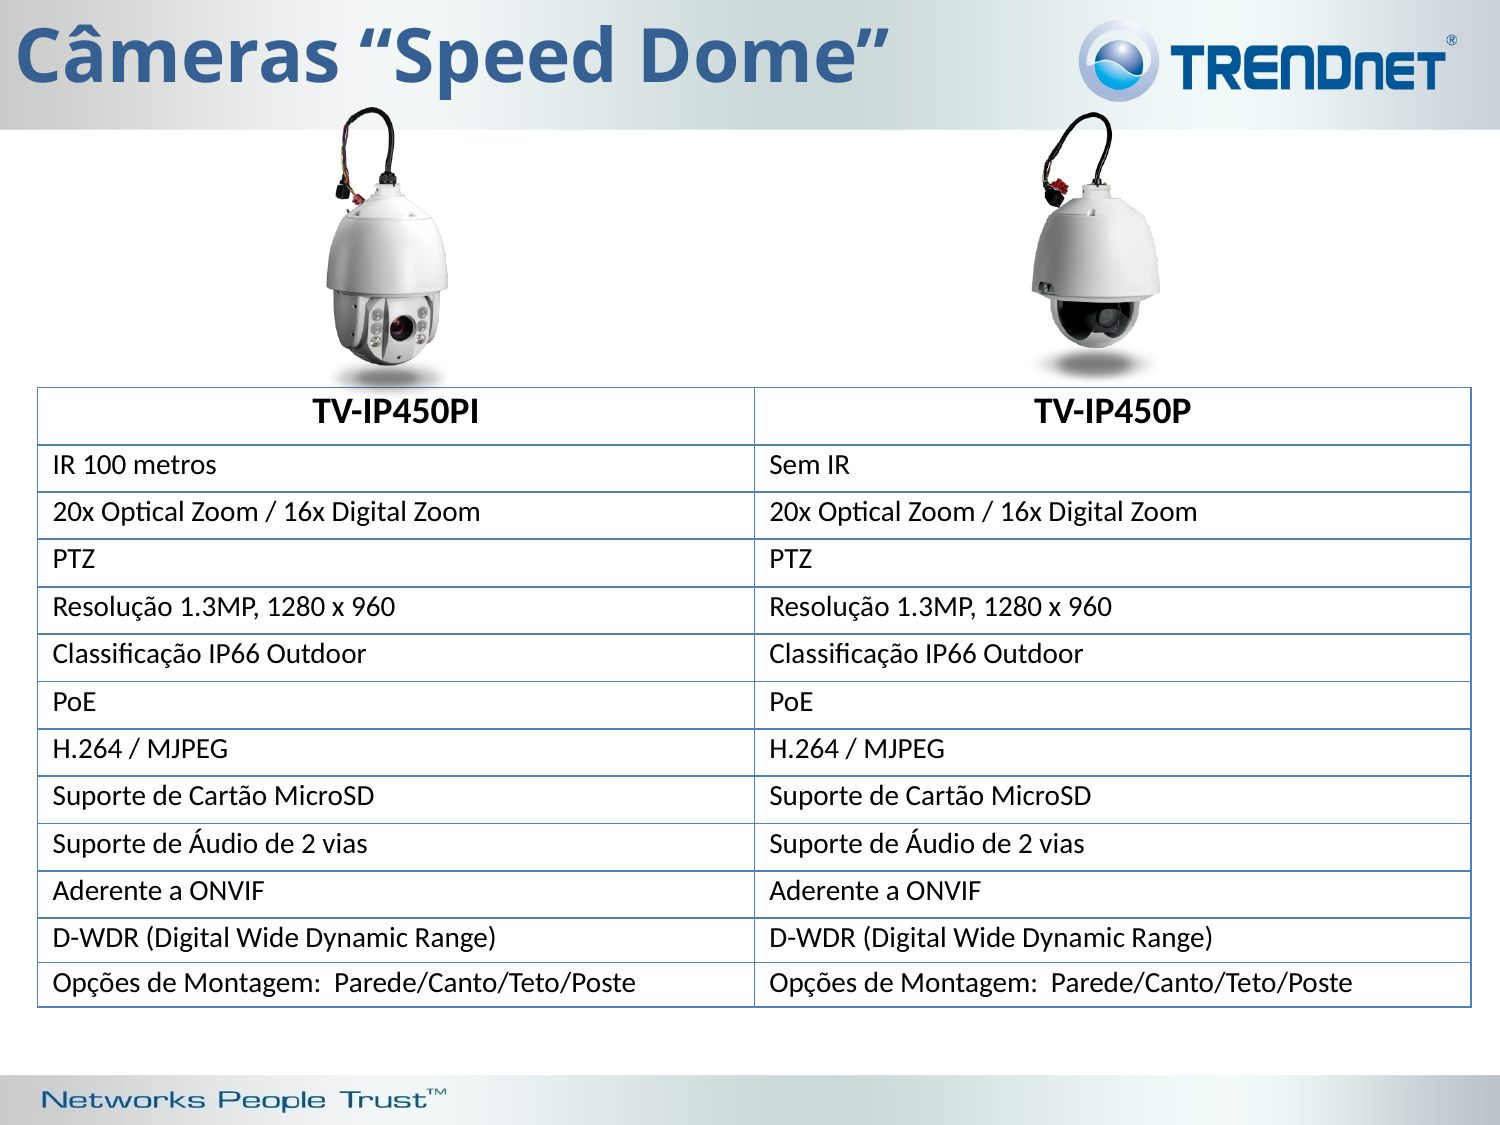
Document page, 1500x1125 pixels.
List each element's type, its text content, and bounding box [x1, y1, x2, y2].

table_cell PoE [38, 682, 754, 728]
table_cell PTZ [755, 540, 1470, 586]
table_cell 20x Optical Zoom / 16x Digital Zoom [755, 493, 1470, 538]
table_cell Opções de Montagem: Parede/Canto/Teto/Poste [755, 963, 1470, 1006]
table_cell Classificação IP66 Outdoor [38, 635, 754, 681]
picture [0, 0, 1500, 403]
table_cell Aderente a ONVIF [38, 872, 754, 917]
table_cell Sem IR [755, 446, 1470, 491]
table_cell Aderente a ONVIF [755, 872, 1470, 917]
table_cell Classificação IP66 Outdoor [755, 635, 1470, 681]
table_cell D-WDR (Digital Wide Dynamic Range) [38, 919, 754, 962]
table_cell H.264 / MJPEG [38, 730, 754, 775]
table_cell Resolução 1.3MP, 1280 x 960 [38, 588, 754, 633]
table_cell Suporte de Áudio de 2 vias [755, 824, 1470, 870]
table_cell D-WDR (Digital Wide Dynamic Range) [755, 919, 1470, 962]
table_cell Suporte de Áudio de 2 vias [38, 824, 754, 870]
table_cell PoE [755, 682, 1470, 728]
table_cell PTZ [38, 540, 754, 586]
table_cell Suporte de Cartão MicroSD [38, 777, 754, 823]
text_box Câmeras “Speed Dome” [0, 0, 1074, 105]
table_cell Suporte de Cartão MicroSD [755, 777, 1470, 823]
table_header TV-IP450PI [38, 388, 754, 444]
table_cell Opções de Montagem: Parede/Canto/Teto/Poste [38, 963, 754, 1006]
table_cell IR 100 metros [38, 446, 754, 491]
table_cell H.264 / MJPEG [755, 730, 1470, 775]
table_cell 20x Optical Zoom / 16x Digital Zoom [38, 493, 754, 538]
table_cell Resolução 1.3MP, 1280 x 960 [755, 588, 1470, 633]
picture [0, 1075, 1500, 1125]
table_header TV-IP450P [755, 388, 1470, 444]
